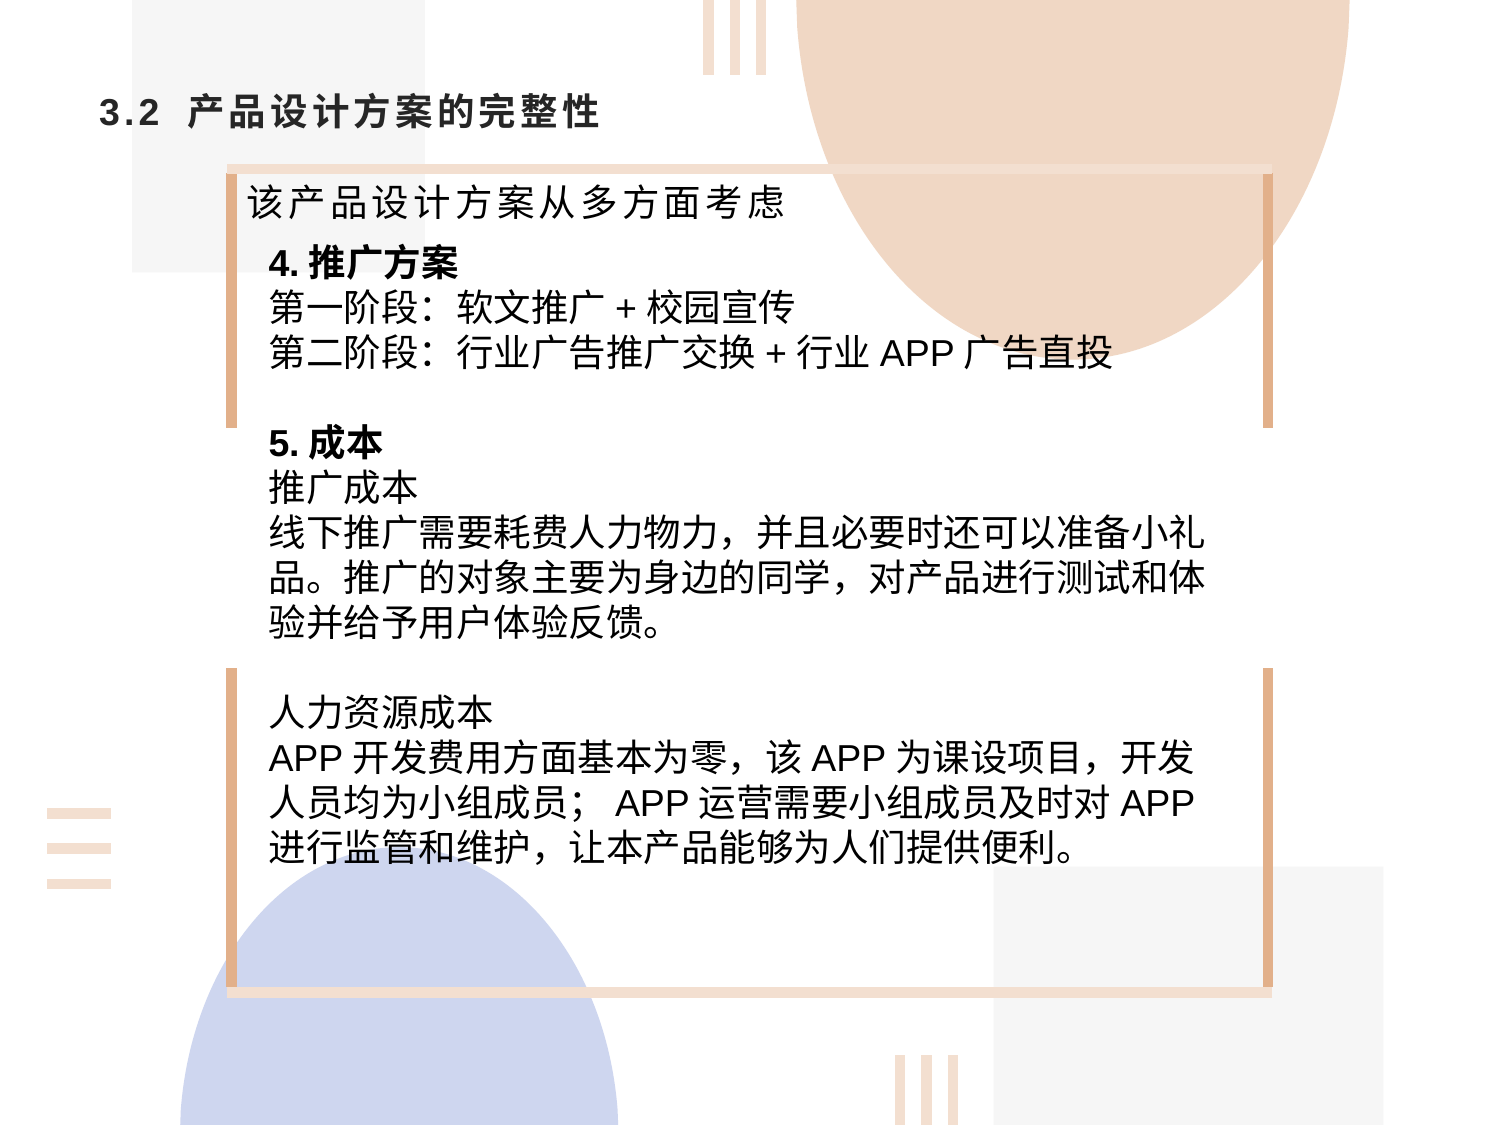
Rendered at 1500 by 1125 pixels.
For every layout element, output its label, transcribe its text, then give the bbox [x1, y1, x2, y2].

text_box 4.推广方案 第一阶段：软文推广+校园宣传 第二阶段：行业广告推广交换+行业APP广告直投 5.成本 推广成本 线下推广需要耗费人力物力，并且必要时还可以准备小礼品。推广的对象主要为身边的同学，对产品进行测试和体验并给予用户体验反馈。 人力资源成本 APP开发费用方面基本为零，该APP为课设项目，开发人员均为小组成员；APP运营需要小组成员及时对APP进行监管和维护，让本产品能够为人们提供便利。 [253, 231, 1246, 877]
title 3.2 产品设计方案的完整性 [82, 81, 1418, 137]
text_box 该产品设计方案从多方面考虑 [230, 172, 1269, 995]
